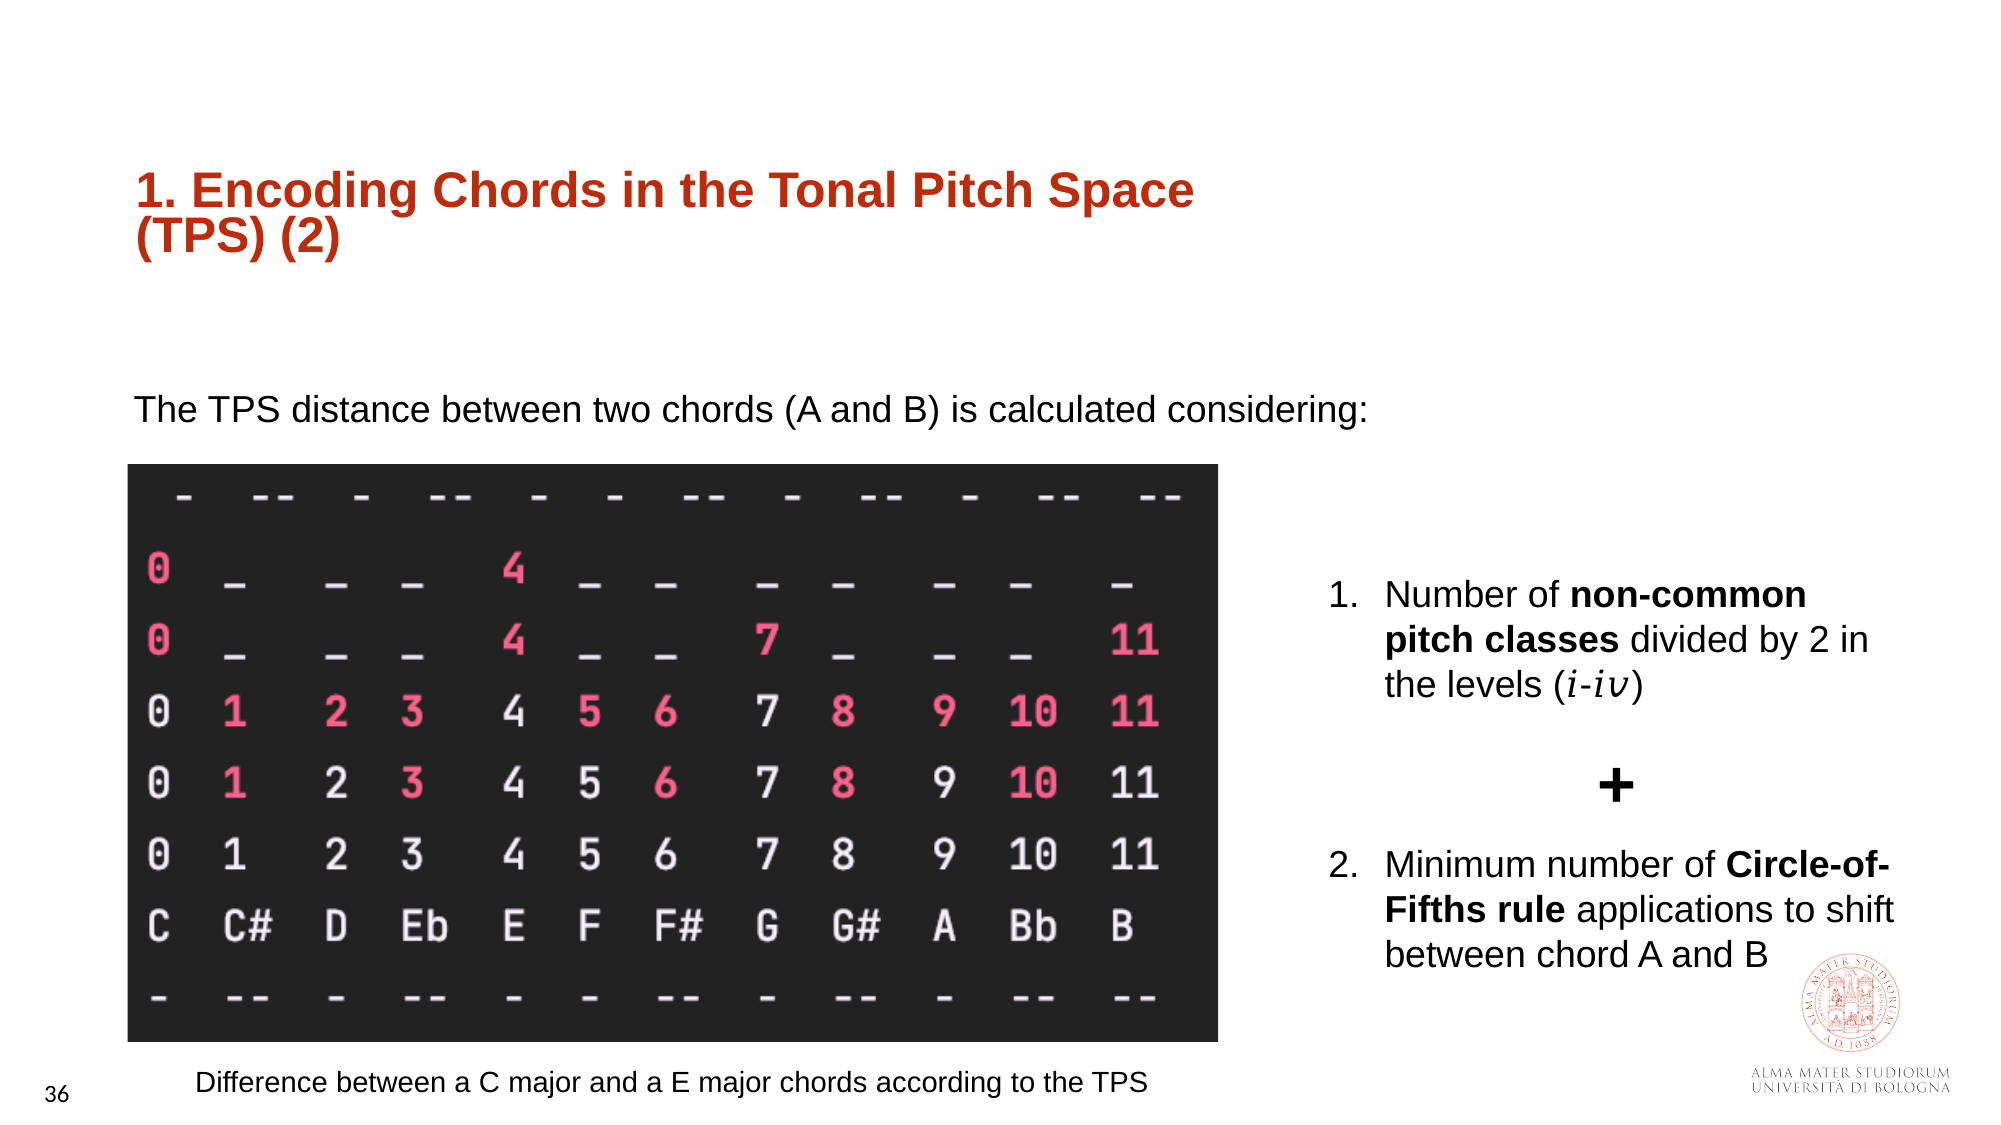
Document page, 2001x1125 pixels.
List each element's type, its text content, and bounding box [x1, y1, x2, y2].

picture [1720, 933, 1981, 1118]
text_box + [1582, 731, 1697, 830]
text_box The TPS distance between two chords (A and B) is calculated considering: [118, 334, 1885, 480]
text_box Number of non-common pitch classes divided by 2 in the levels (𝑖-𝑖𝑣) Minimum number of Circle-of-Fifths rule applications to shift between chord A and B [1313, 562, 1912, 1028]
text_box 1. Encoding Chords in the Tonal Pitch Space (TPS) (2) [120, 163, 1284, 271]
picture [127, 463, 1219, 1042]
text_box Difference between a C major and a E major chords according to the TPS [159, 1055, 1186, 1125]
